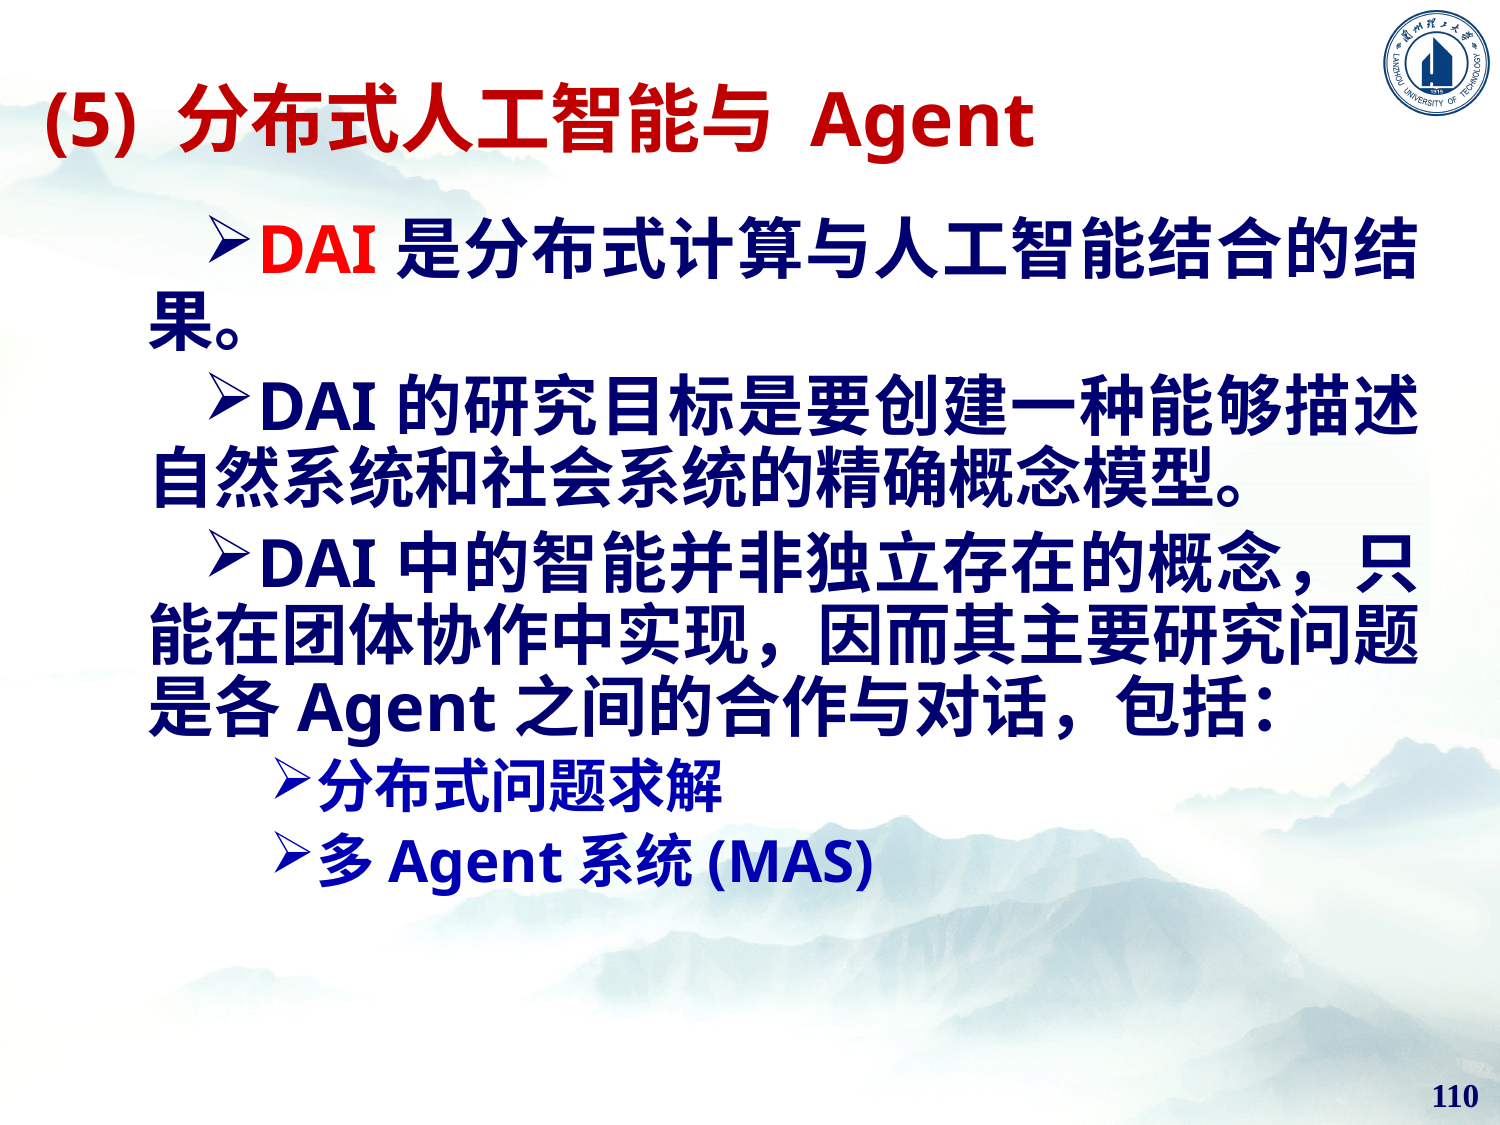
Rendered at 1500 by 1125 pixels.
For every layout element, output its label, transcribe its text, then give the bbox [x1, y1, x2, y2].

title (5) 分布式人工智能与 Agent [29, 42, 1305, 191]
picture [0, 0, 1500, 1125]
list DAI是分布式计算与人工智能结合的结果。 DAI的研究目标是要创建一种能够描述自然系统和社会系统的精确概念模型。 DAI中的智能并非独立存在的概念，只能在团体协作中实现，因而其主要研究问题是各Agent之间的合作与对话，包括： 分布式问题求解 多Agent系统(MAS) [76, 208, 1436, 1067]
slide_number 110 [1181, 1066, 1495, 1125]
